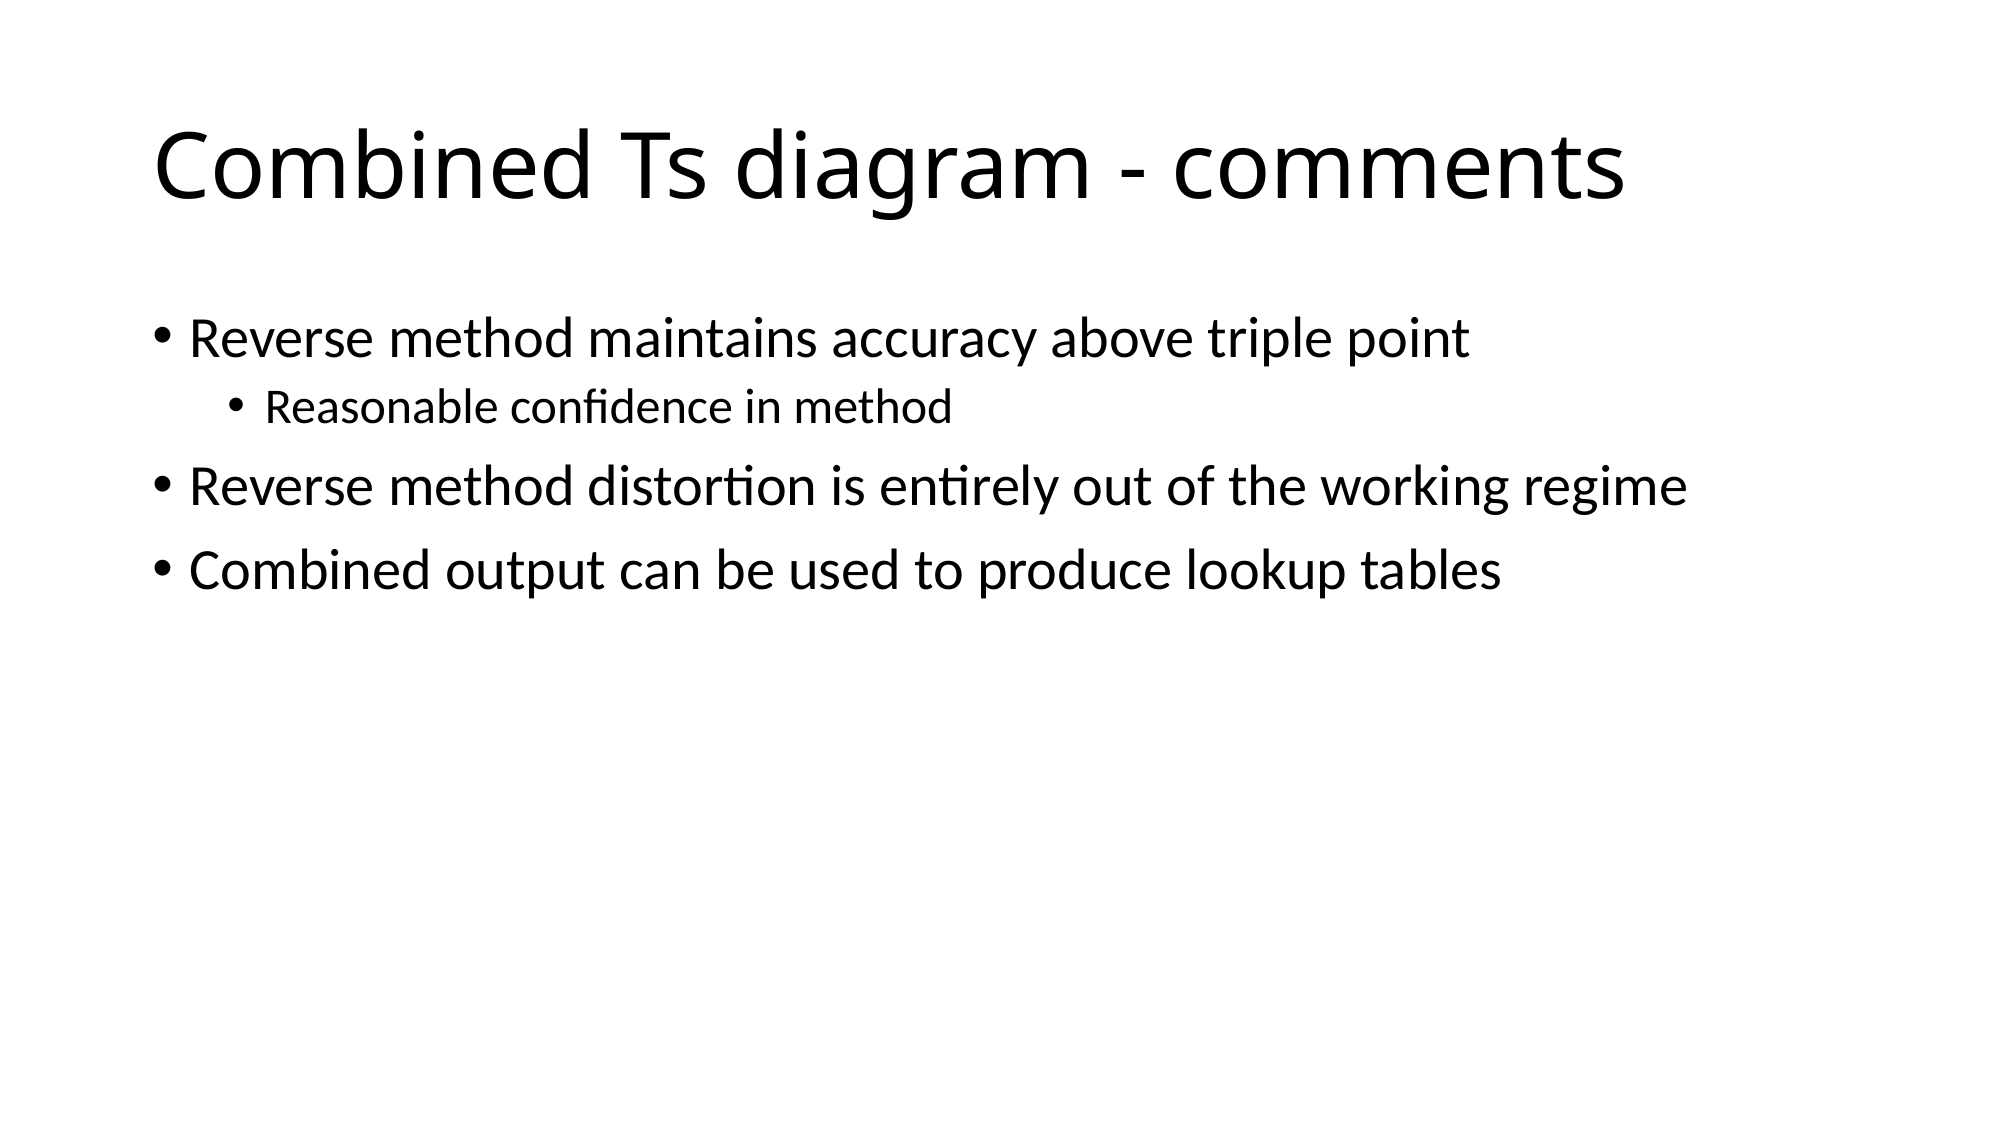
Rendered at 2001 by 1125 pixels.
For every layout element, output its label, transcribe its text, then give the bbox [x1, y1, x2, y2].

title Combined Ts diagram - comments [137, 59, 1863, 278]
list Reverse method maintains accuracy above triple point Reasonable confidence in method Reverse method distortion is entirely out of the working regime Combined output can be used to produce lookup tables [137, 299, 1863, 1014]
